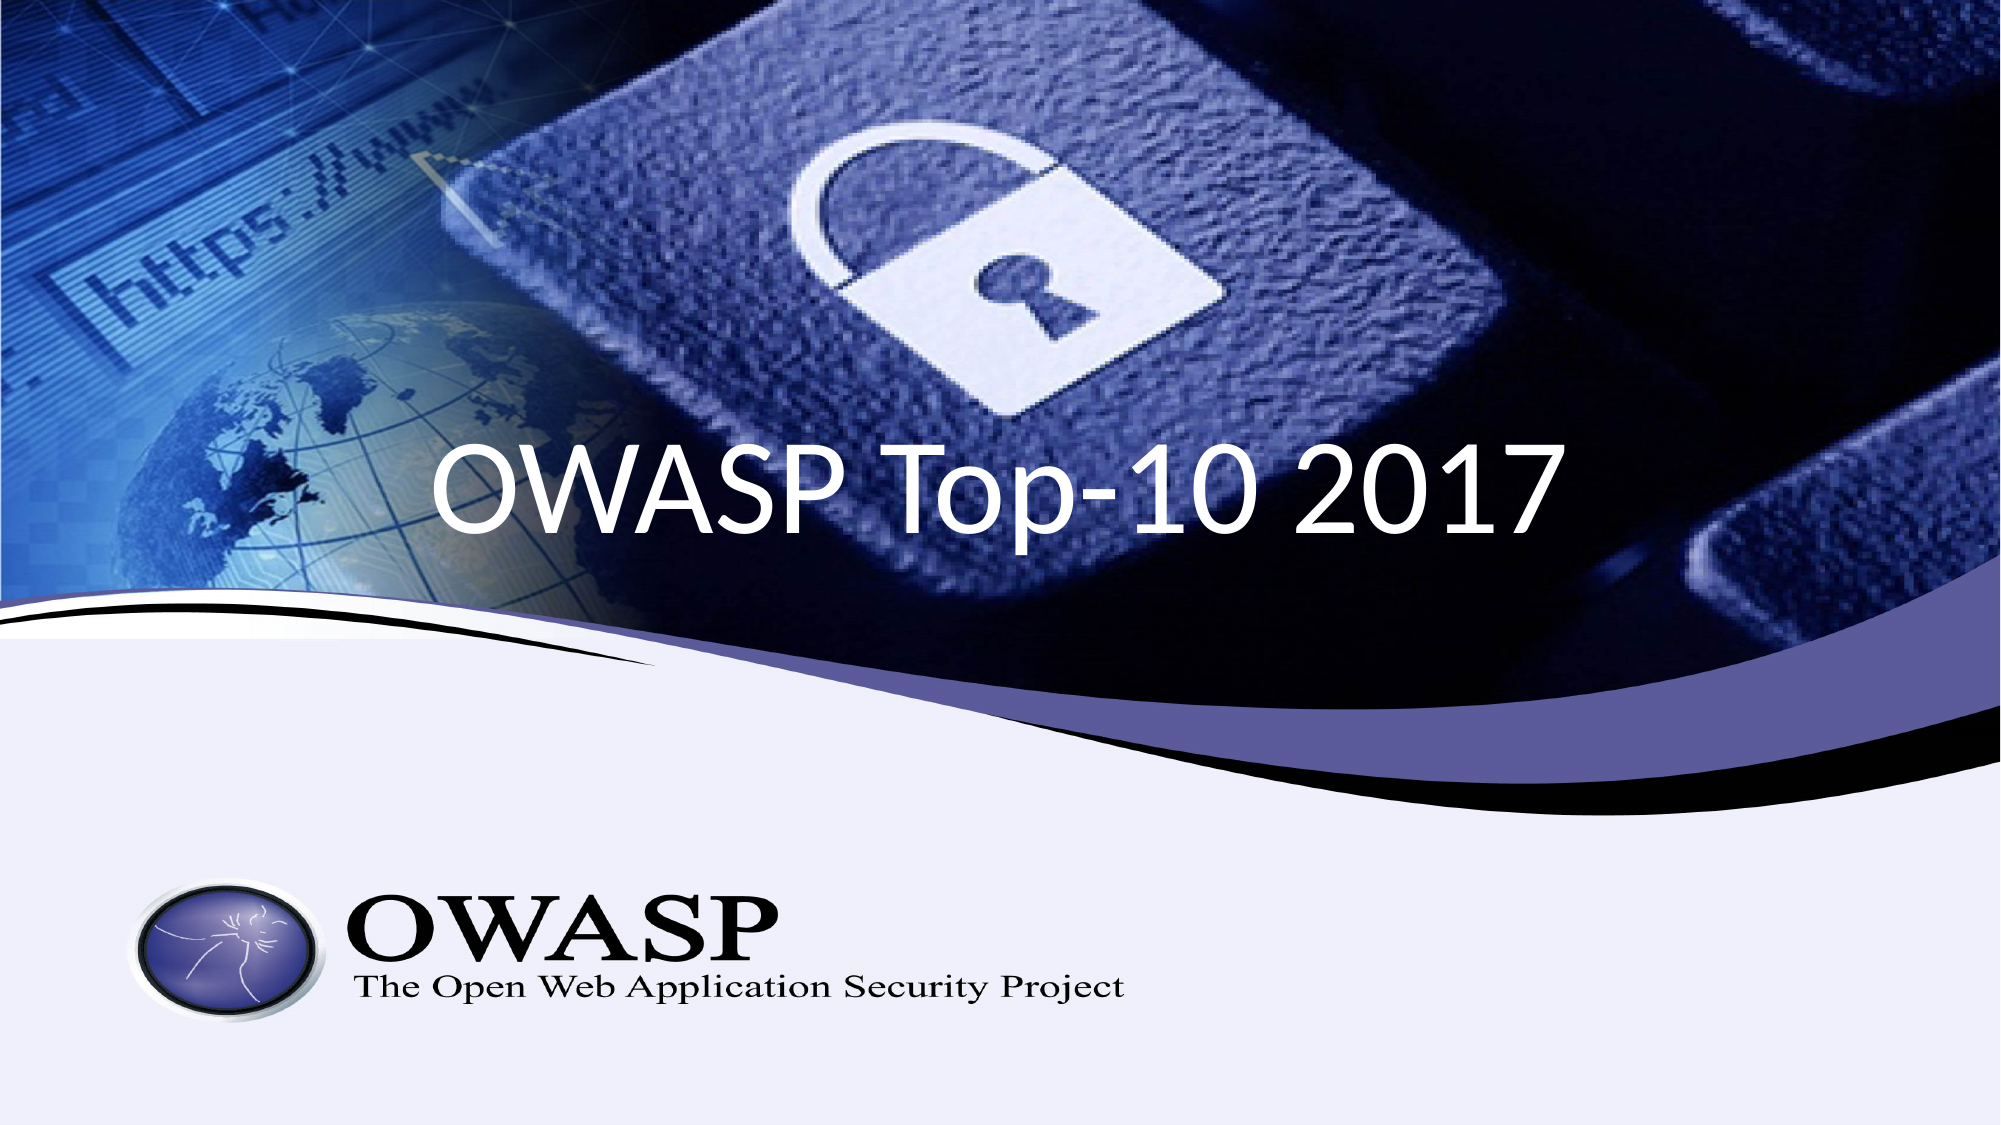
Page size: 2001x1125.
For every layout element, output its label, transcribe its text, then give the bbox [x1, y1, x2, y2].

text_box [474, 591, 1525, 875]
text_box OWASP Top-10 2017 [362, 37, 1638, 591]
picture [0, 0, 2001, 1125]
